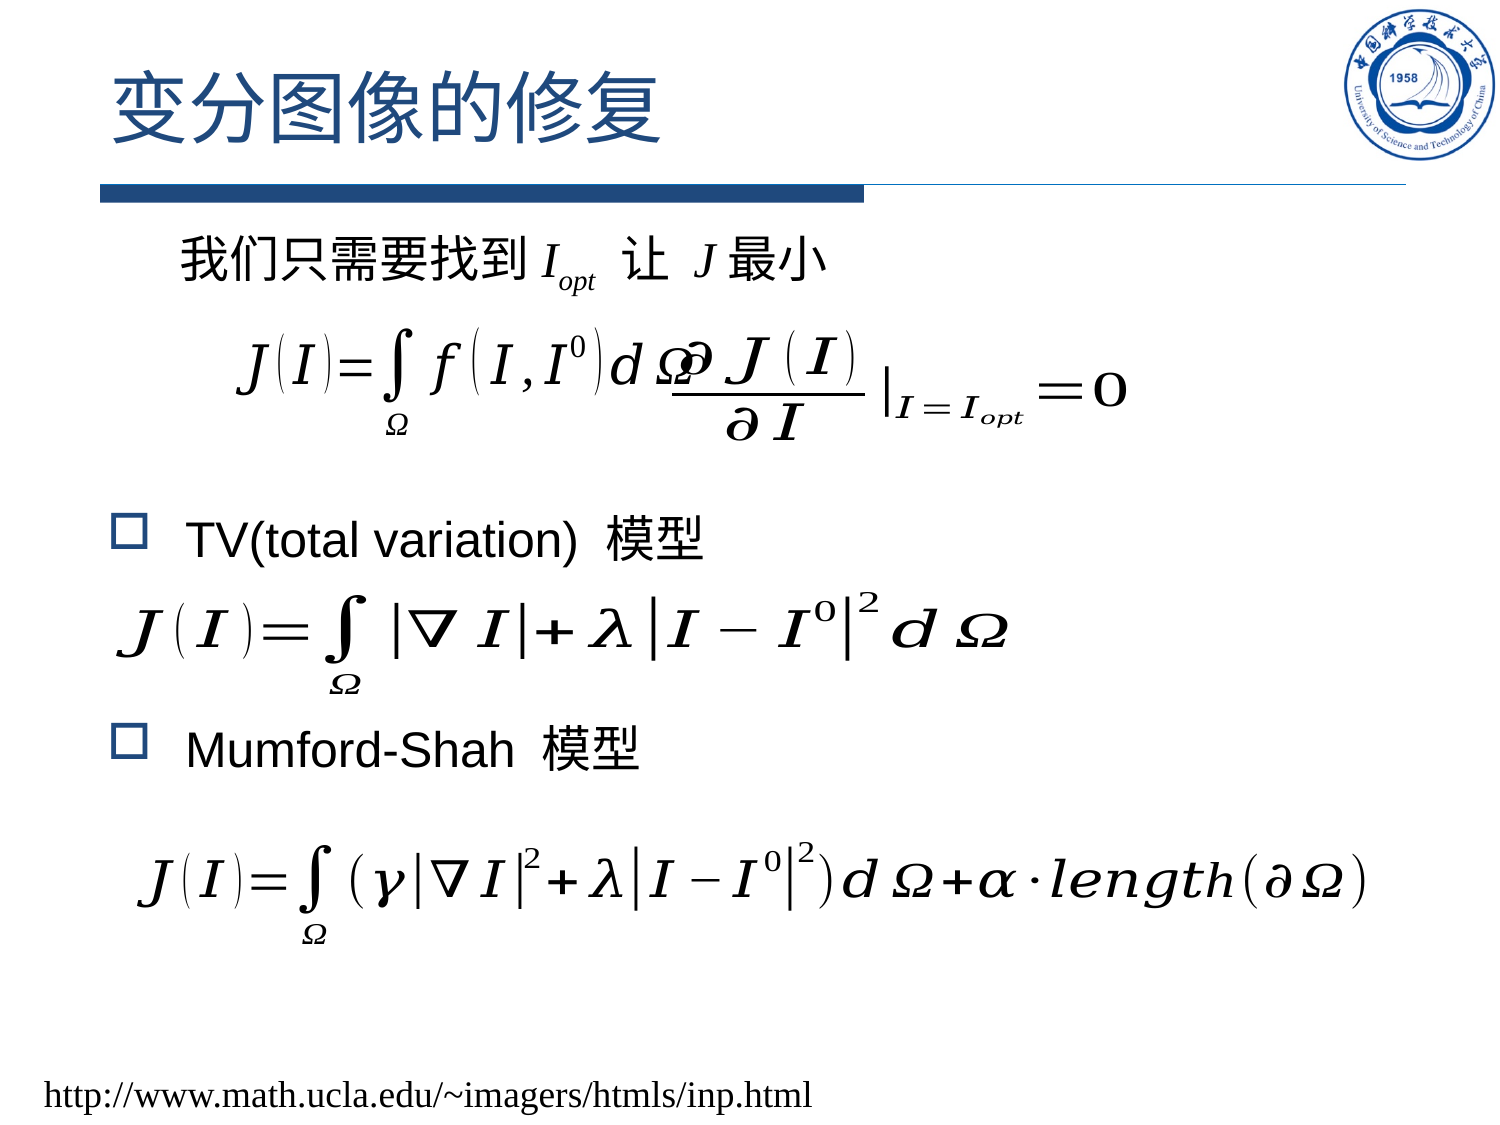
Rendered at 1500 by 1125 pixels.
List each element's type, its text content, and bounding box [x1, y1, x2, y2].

title 变分图像的修复 [94, 50, 1407, 161]
text_box http://www.math.ucla.edu/~imagers/htmls/inp.html [29, 1062, 1145, 1122]
picture [1333, 1, 1500, 161]
list TV(total variation) 模型 Mumford-Shah 模型 [92, 220, 1406, 1035]
text_box 我们只需要找到Iopt 让 J最小 [164, 219, 915, 363]
